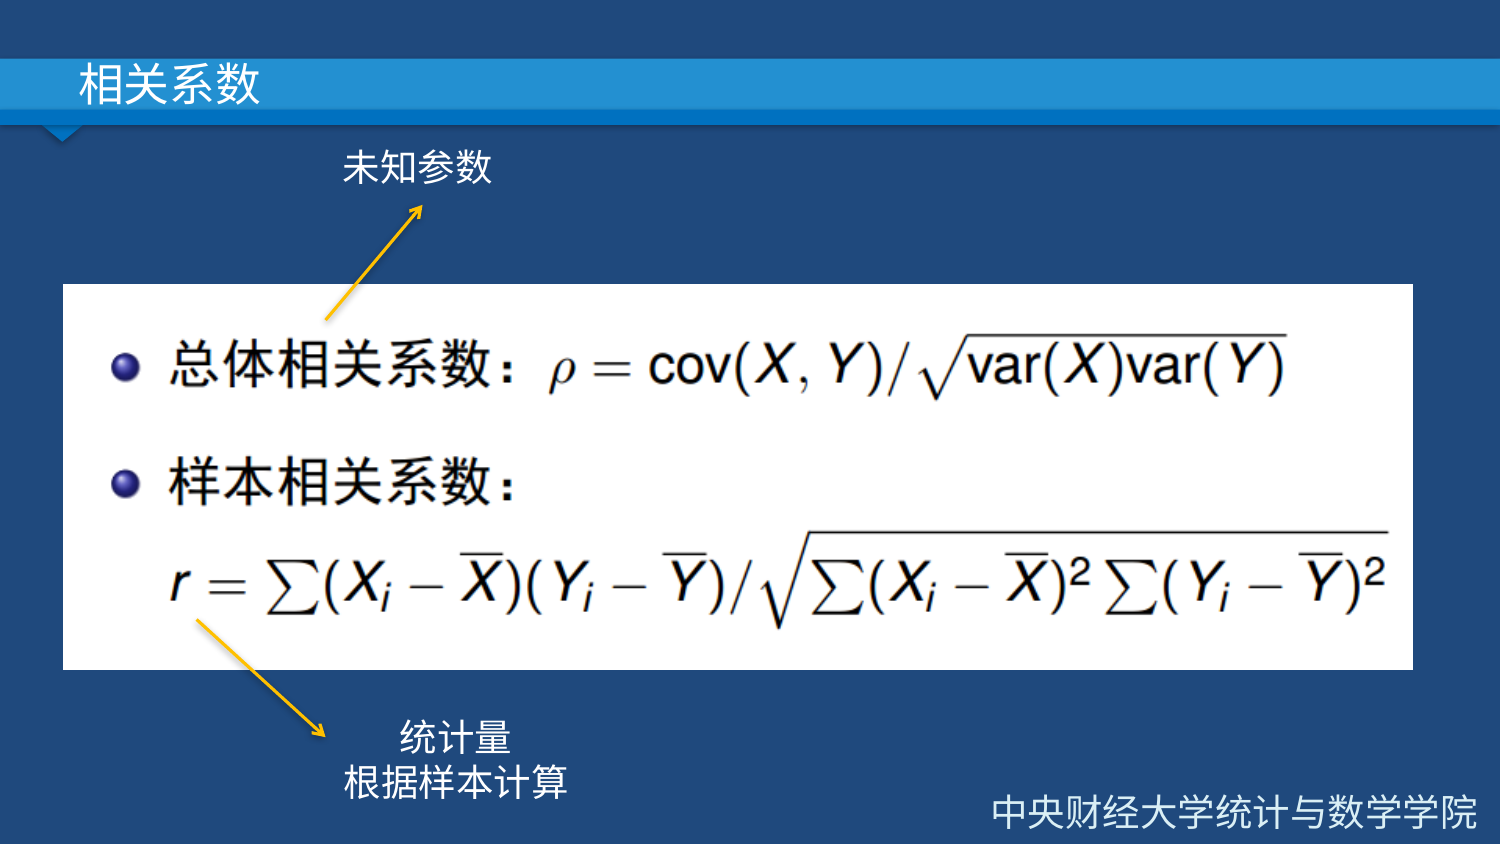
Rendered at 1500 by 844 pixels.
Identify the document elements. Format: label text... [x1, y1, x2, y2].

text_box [325, 204, 423, 321]
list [63, 284, 1413, 670]
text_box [196, 619, 326, 738]
title 相关系数 [63, 54, 1414, 112]
text_box 统计量 根据样本计算 [283, 706, 630, 812]
text_box 未知参数 [245, 136, 591, 196]
